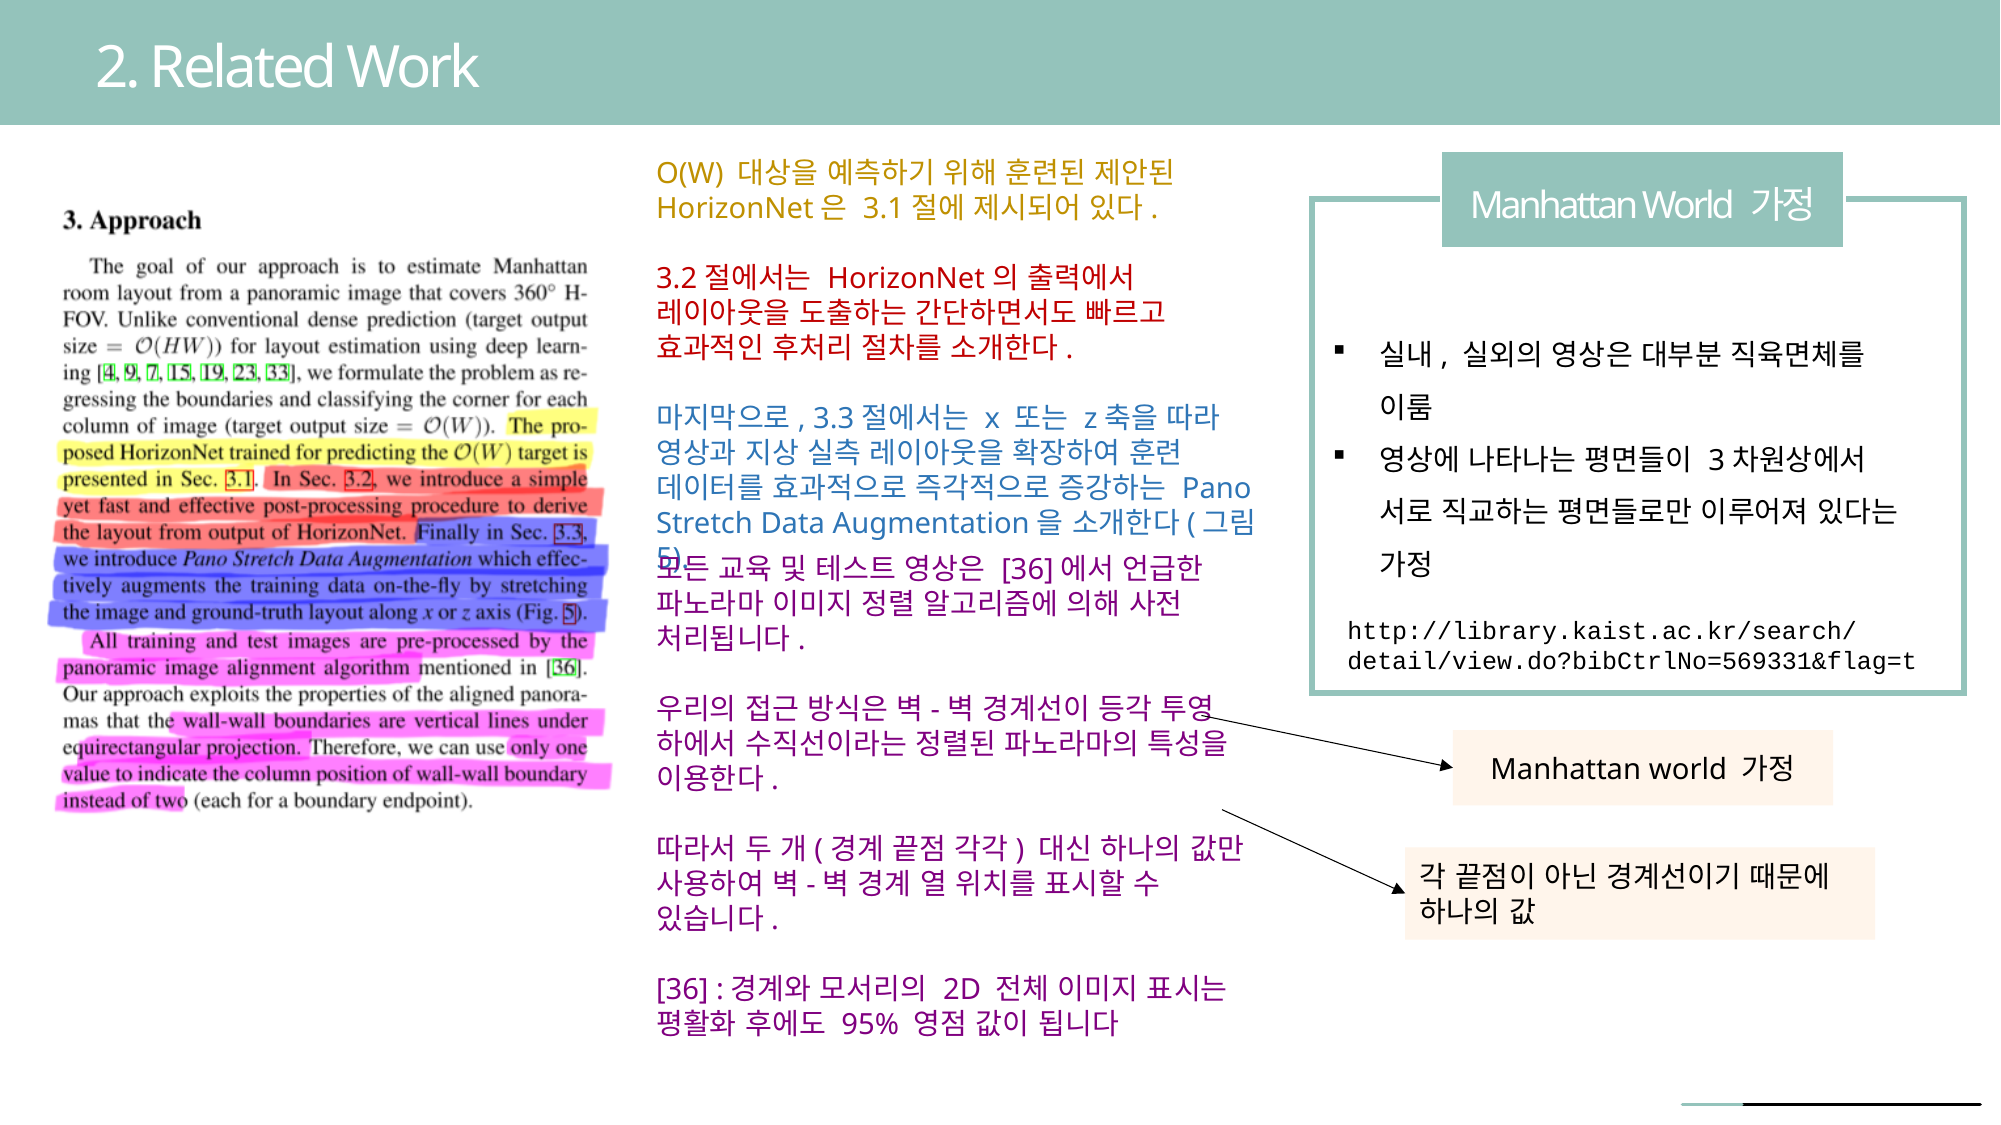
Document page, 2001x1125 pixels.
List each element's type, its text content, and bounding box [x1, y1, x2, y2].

text_box O(W) 대상을 예측하기 위해 훈련된 제안된 HorizonNet은 3.1절에 제시되어 있다. 3.2절에서는 HorizonNet의 출력에서 레이아웃을 도출하는 간단하면서도 빠르고 효과적인 후처리 절차를 소개한다. 마지막으로, 3.3절에서는 x 또는 z축을 따라 영상과 지상 실측 레이아웃을 확장하여 훈련 데이터를 효과적으로 즉각적으로 증강하는 Pano Stretch Data Augmentation을 소개한다(그림 5). [641, 147, 1286, 543]
picture [46, 193, 621, 838]
text_box [1311, 198, 1965, 694]
text_box 실내, 실외의 영상은 대부분 직육면체를 이룸 영상에 나타나는 평면들이 3차원상에서 서로 직교하는 평면들로만 이루어져 있다는 가정 [1317, 311, 1939, 589]
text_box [1221, 809, 1406, 894]
text_box [1440, 150, 1846, 249]
text_box 2. Related Work [80, 21, 496, 107]
text_box 모든 교육 및 테스트 영상은 [36]에서 언급한 파노라마 이미지 정렬 알고리즘에 의해 사전 처리됩니다. 우리의 접근 방식은 벽-벽 경계선이 등각 투영 하에서 수직선이라는 정렬된 파노라마의 특성을 이용한다. 따라서 두 개(경계 끝점 각각) 대신 하나의 값만 사용하여 벽-벽 경계 열 위치를 표시할 수 있습니다. [36] :경계와 모서리의 2D 전체 이미지 표시는 평활화 후에도 95% 영점 값이 됩니다 [641, 543, 1286, 1048]
text_box http://library.kaist.ac.kr/search/detail/view.do?bibCtrlNo=569331&flag=t [1332, 606, 1954, 682]
text_box Manhattan World 가정 [1448, 173, 1838, 234]
text_box Manhattan world 가정 [1452, 729, 1834, 806]
text_box 각 끝점이 아닌 경계선이기 때문에 하나의 값 [1404, 846, 1876, 941]
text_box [1201, 715, 1453, 768]
